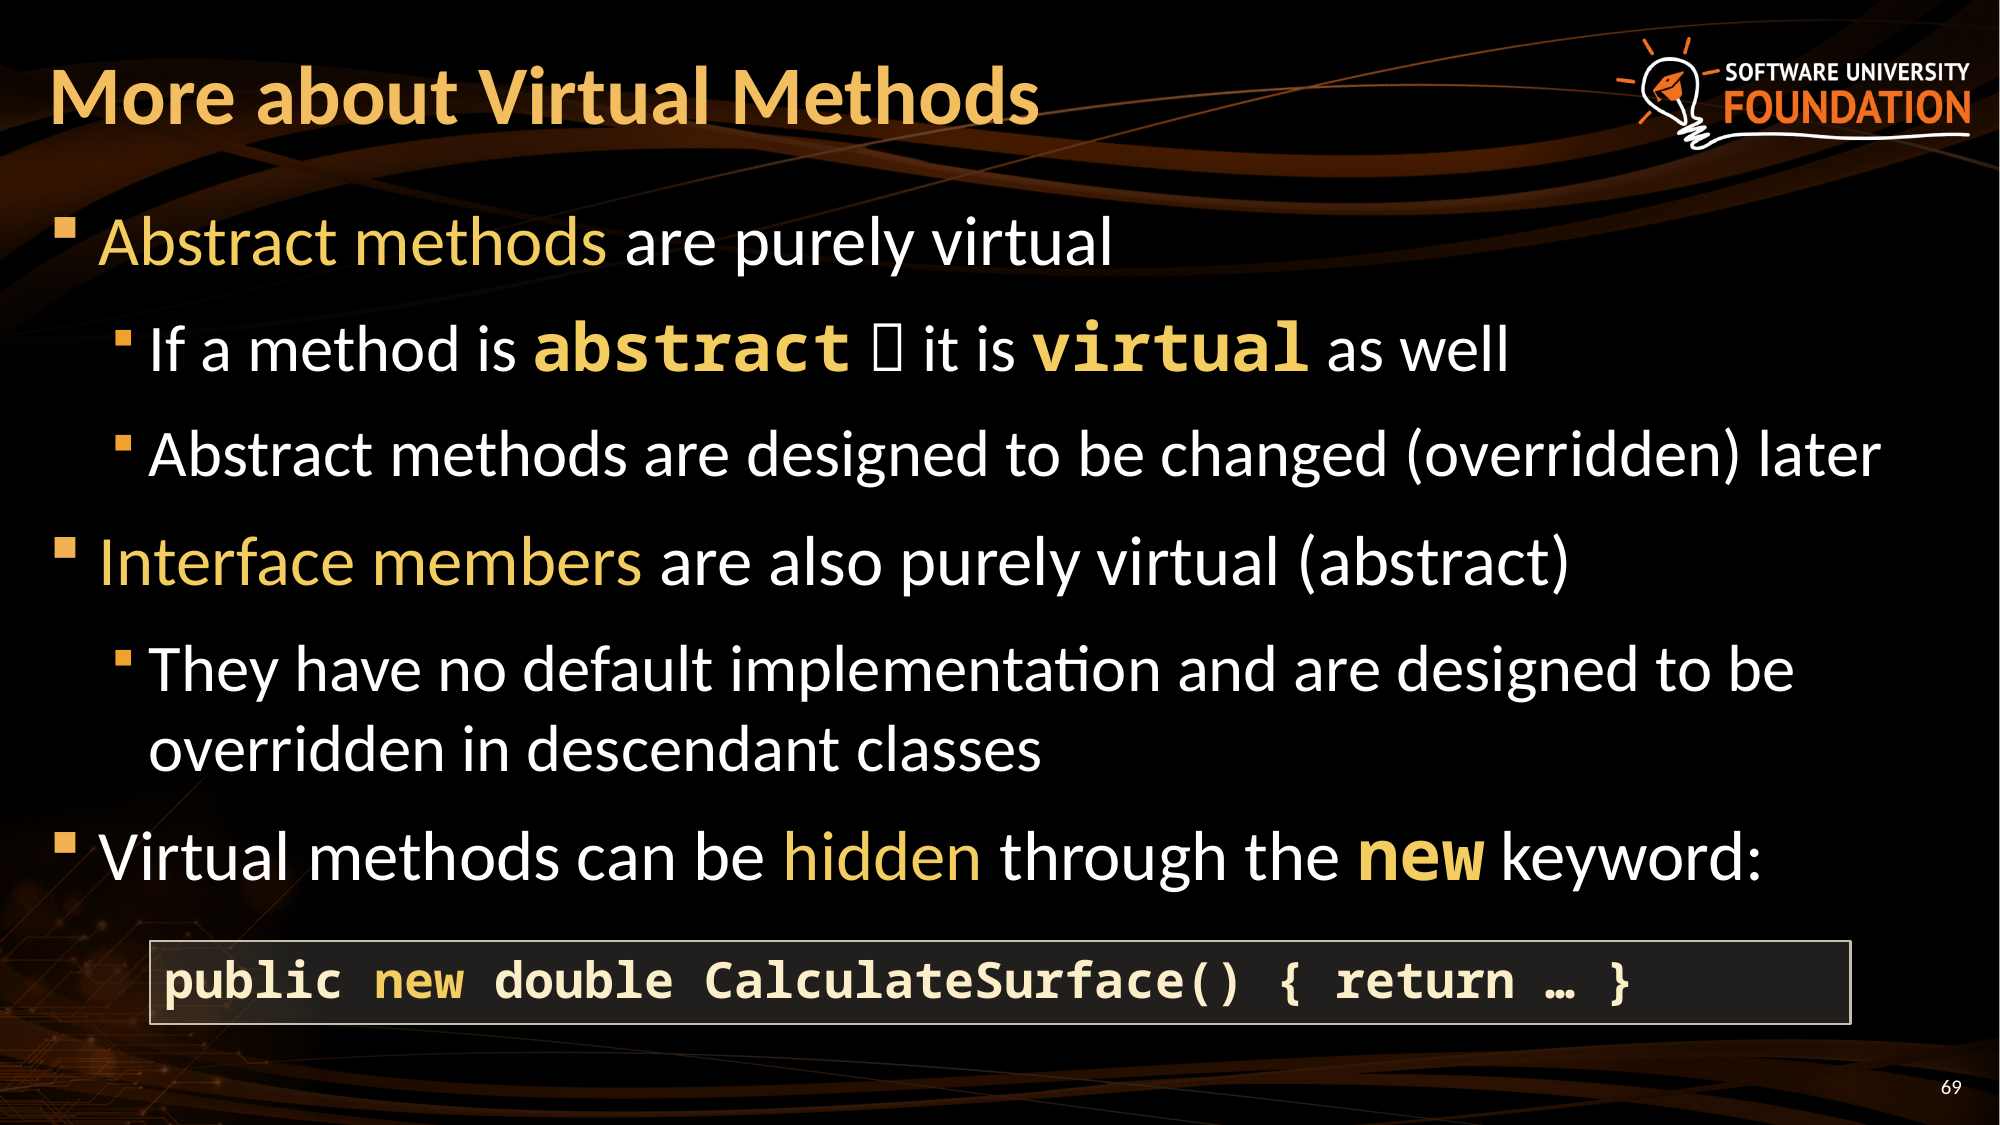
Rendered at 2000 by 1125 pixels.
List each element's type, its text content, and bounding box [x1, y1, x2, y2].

picture [0, 0, 2000, 1125]
text_box public new double CalculateSurface() { return … } [149, 940, 1851, 1025]
list Abstract methods are purely virtual If a method is abstract  it is virtual as well Abstract methods are designed to be changed (overridden) later Interface members are also purely virtual (abstract) They have no default implementation and are designed to be overridden in descendant classes Virtual methods can be hidden through the new keyword: [31, 188, 1968, 1103]
title More about Virtual Methods [30, 6, 1602, 189]
